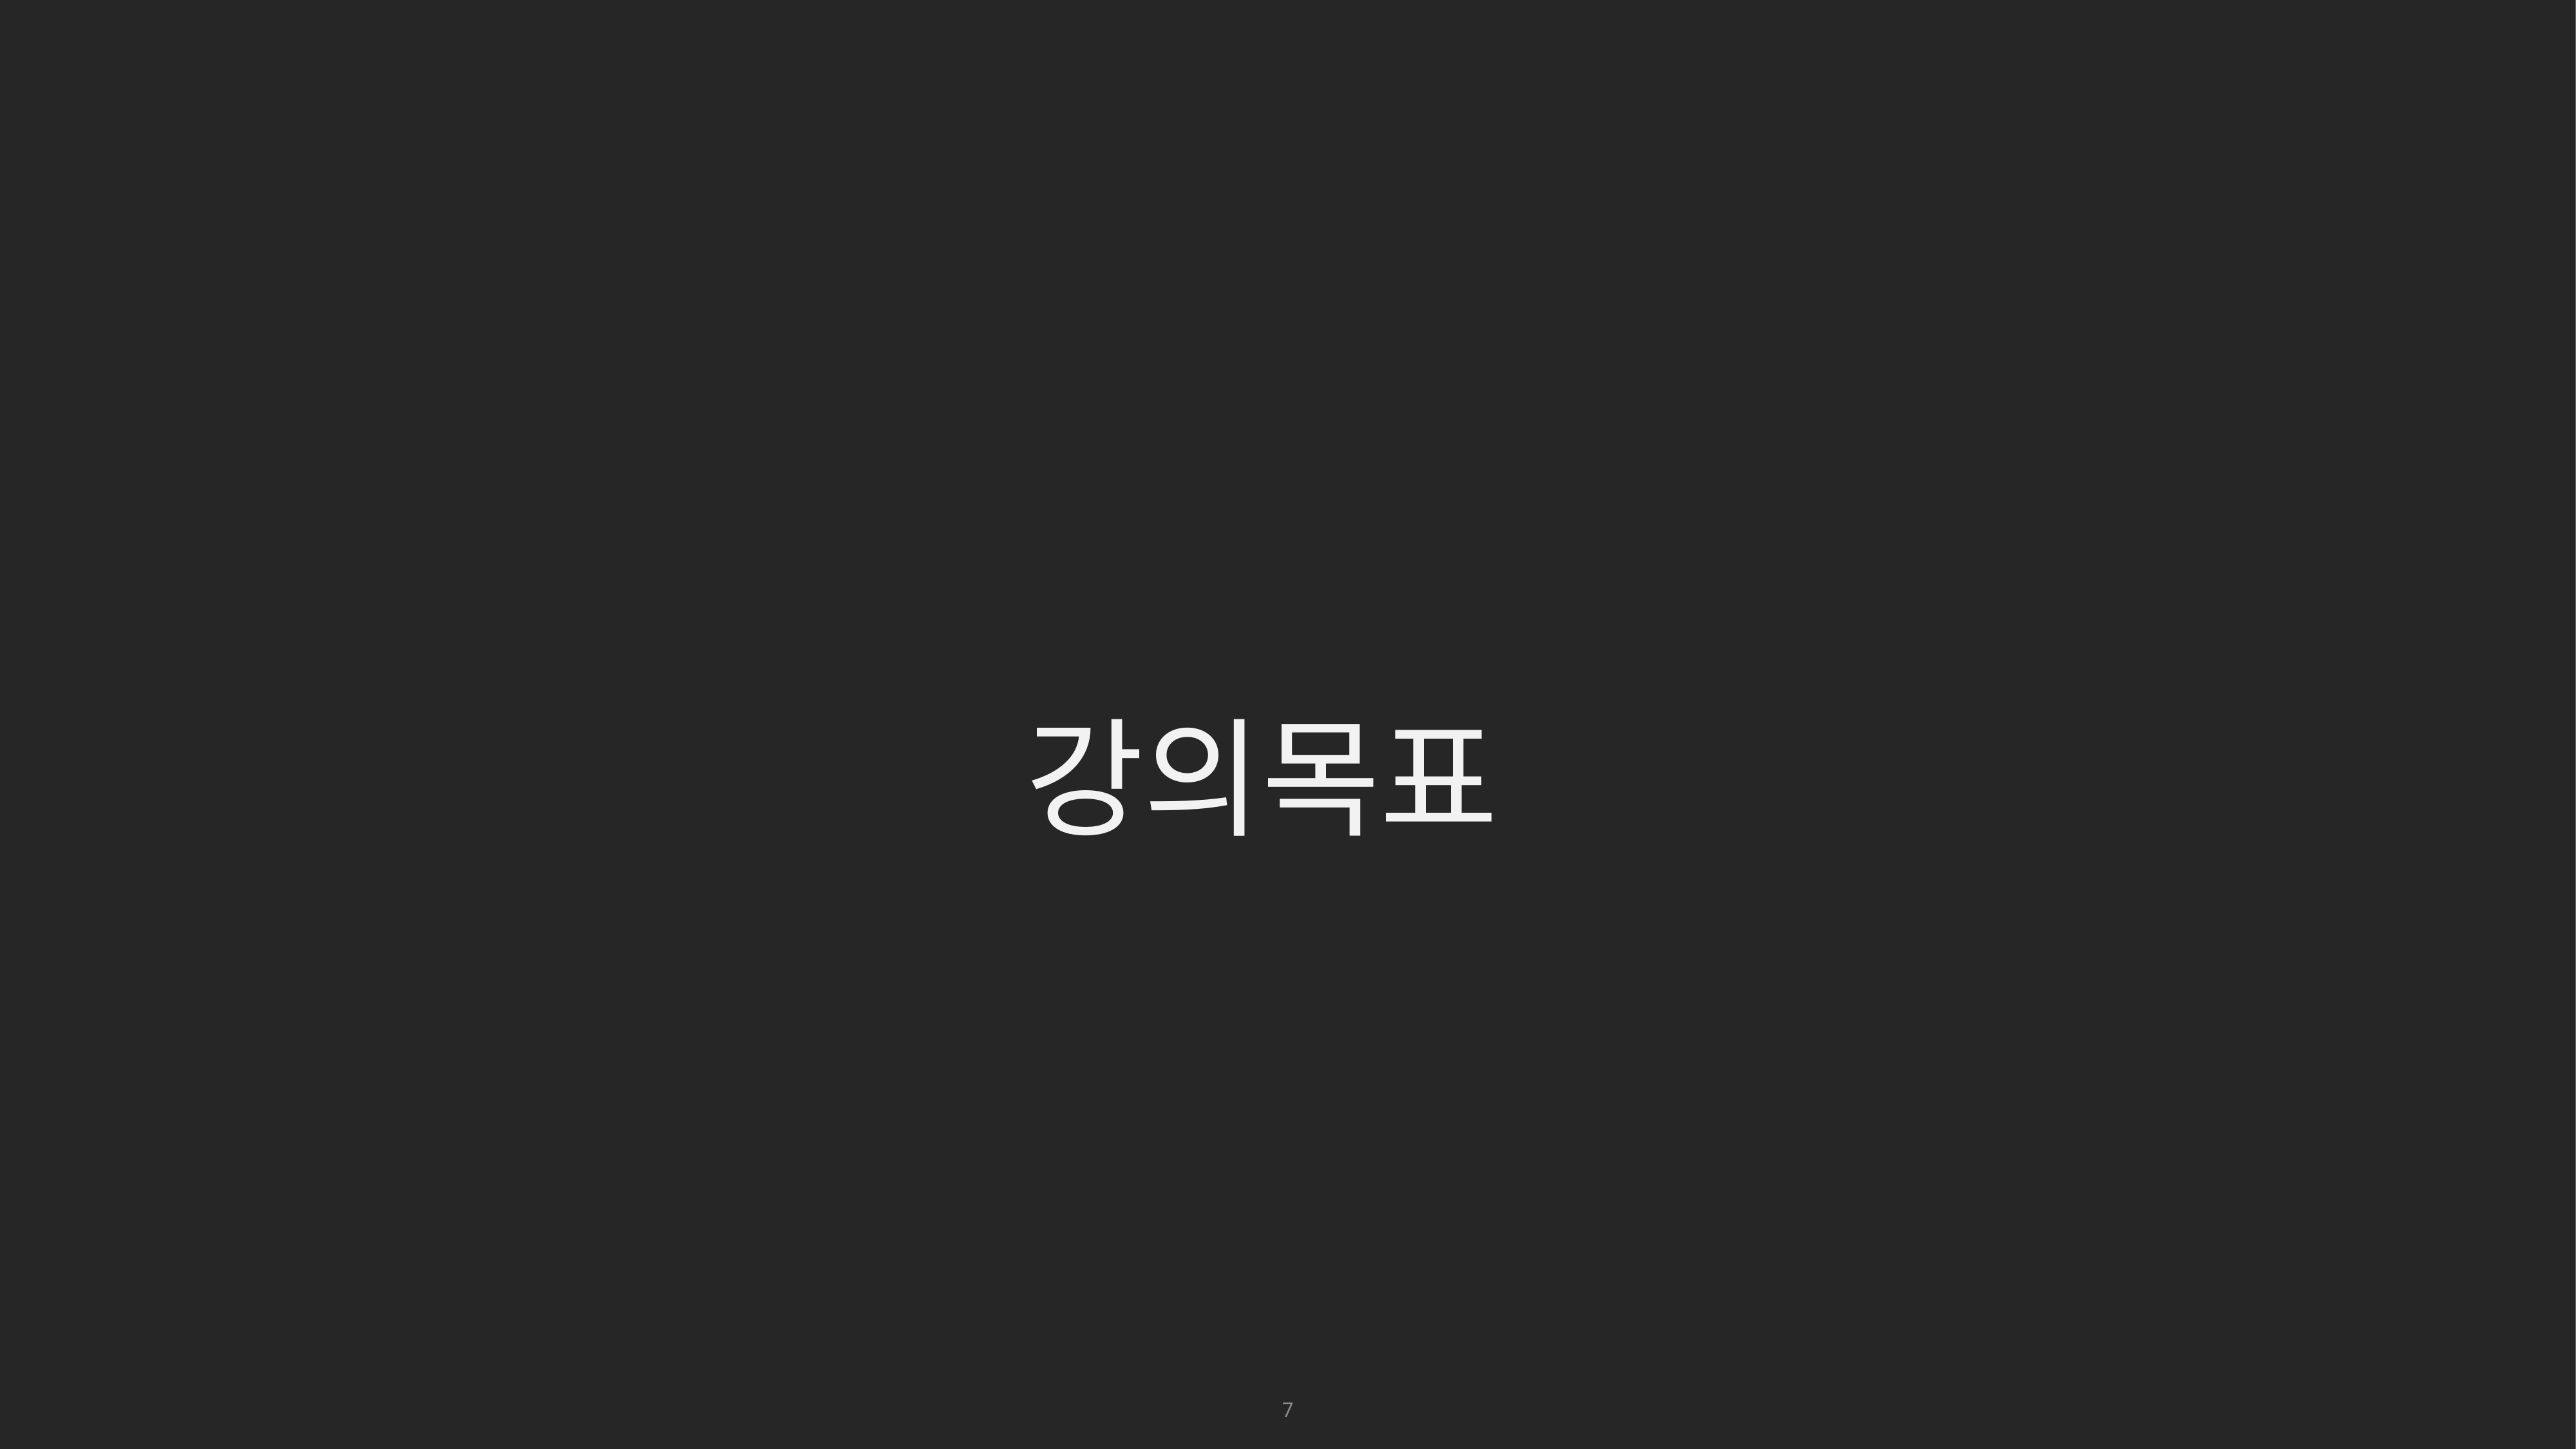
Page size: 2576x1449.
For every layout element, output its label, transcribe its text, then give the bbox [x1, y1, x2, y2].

text_box 강의목표 [1024, 618, 1551, 853]
slide_number 7 [998, 1372, 1578, 1449]
